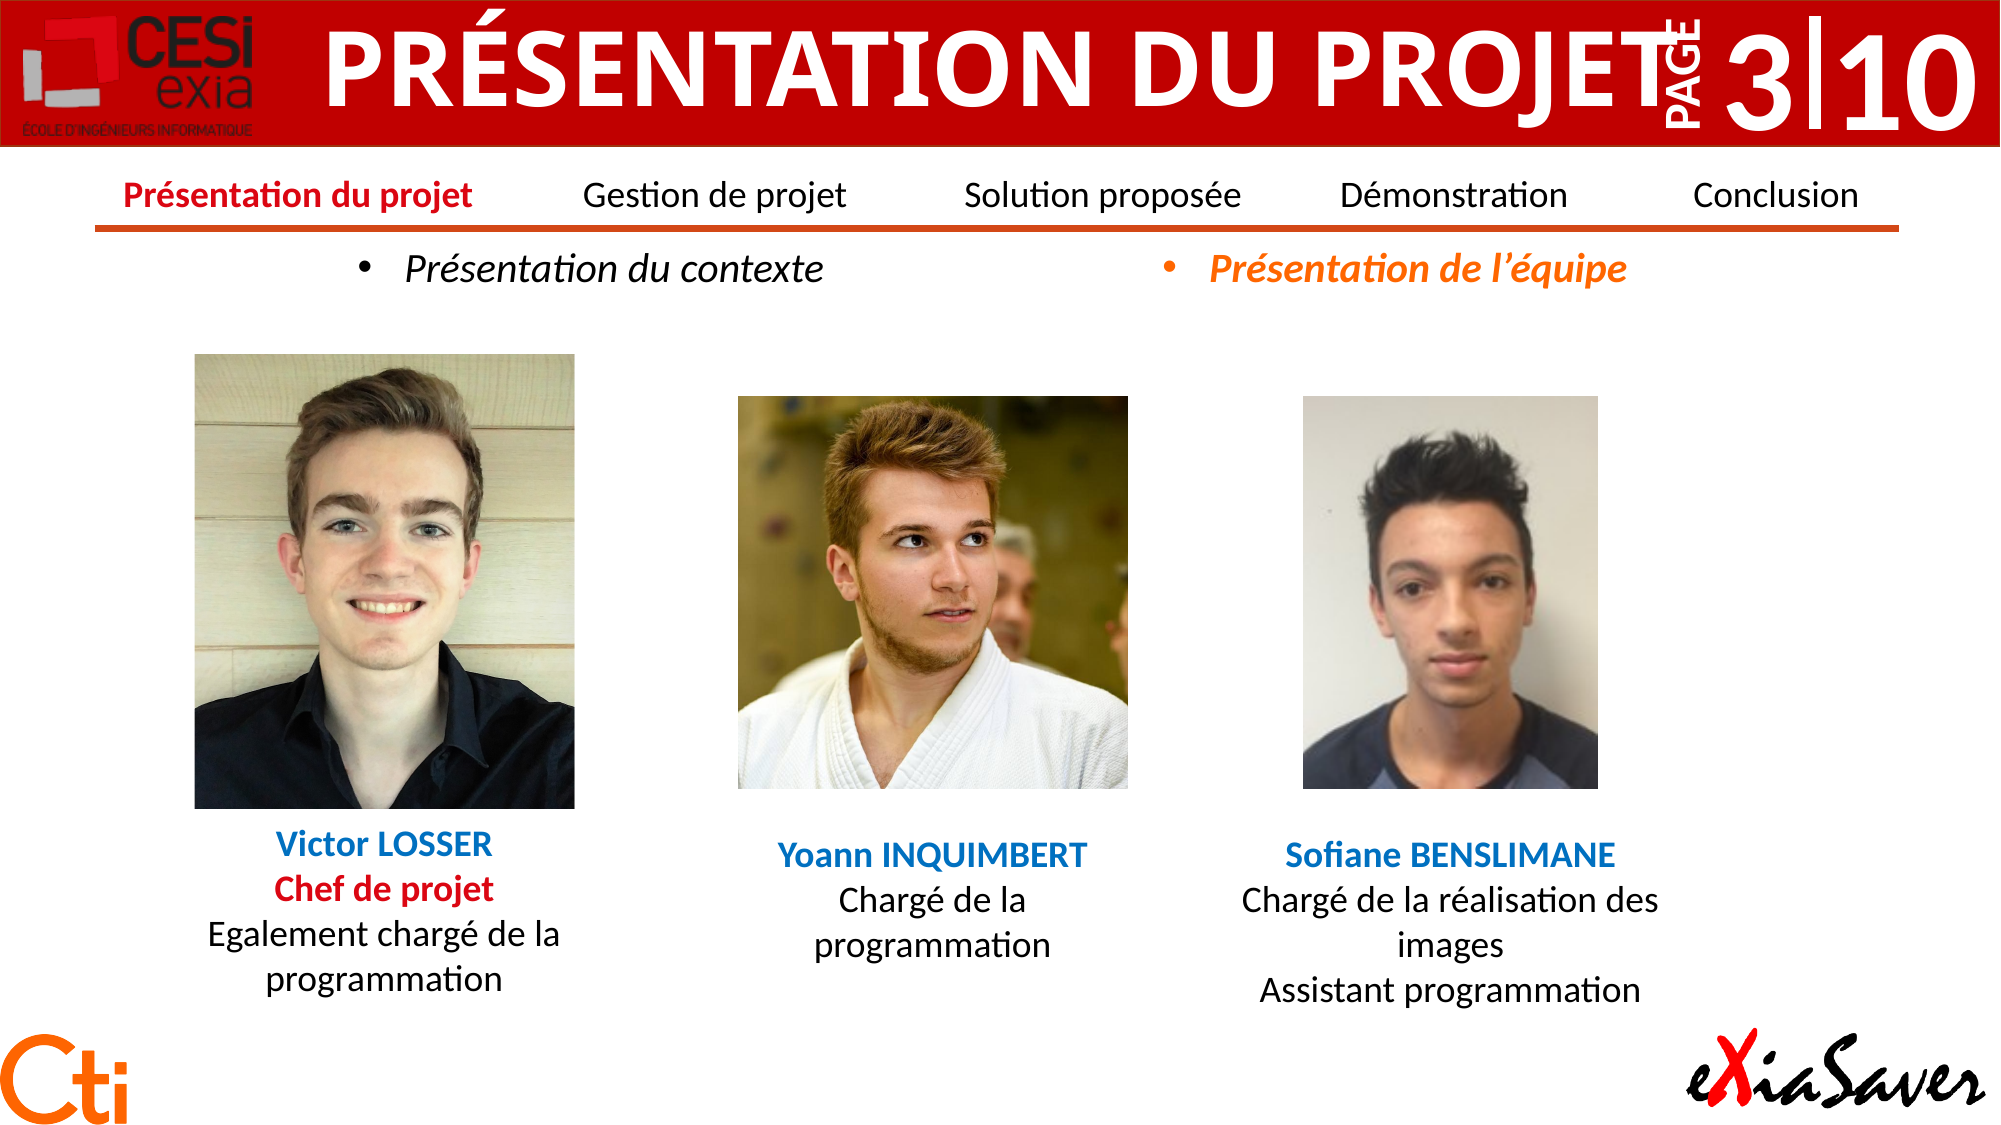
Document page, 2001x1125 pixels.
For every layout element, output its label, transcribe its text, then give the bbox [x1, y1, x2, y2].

picture [1303, 396, 1598, 789]
text_box Sofiane BENSLIMANE Chargé de la réalisation des images Assistant programmation [1224, 822, 1678, 1018]
picture [738, 396, 1128, 789]
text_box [342, 233, 1651, 300]
picture [1675, 1019, 1996, 1125]
text_box PAGE [1640, 0, 1706, 147]
text_box 3 [1706, 0, 1815, 162]
text_box PRÉSENTATION DU PROJET [0, 0, 1640, 147]
picture [0, 1034, 127, 1125]
picture [194, 354, 575, 809]
text_box Victor LOSSER Chef de projet Egalement chargé de la programmation [158, 811, 611, 1007]
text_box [106, 162, 1876, 224]
text_box 10 [1815, 0, 2000, 167]
picture [23, 16, 252, 136]
text_box Yoann INQUIMBERT Chargé de la programmation [706, 822, 1160, 973]
